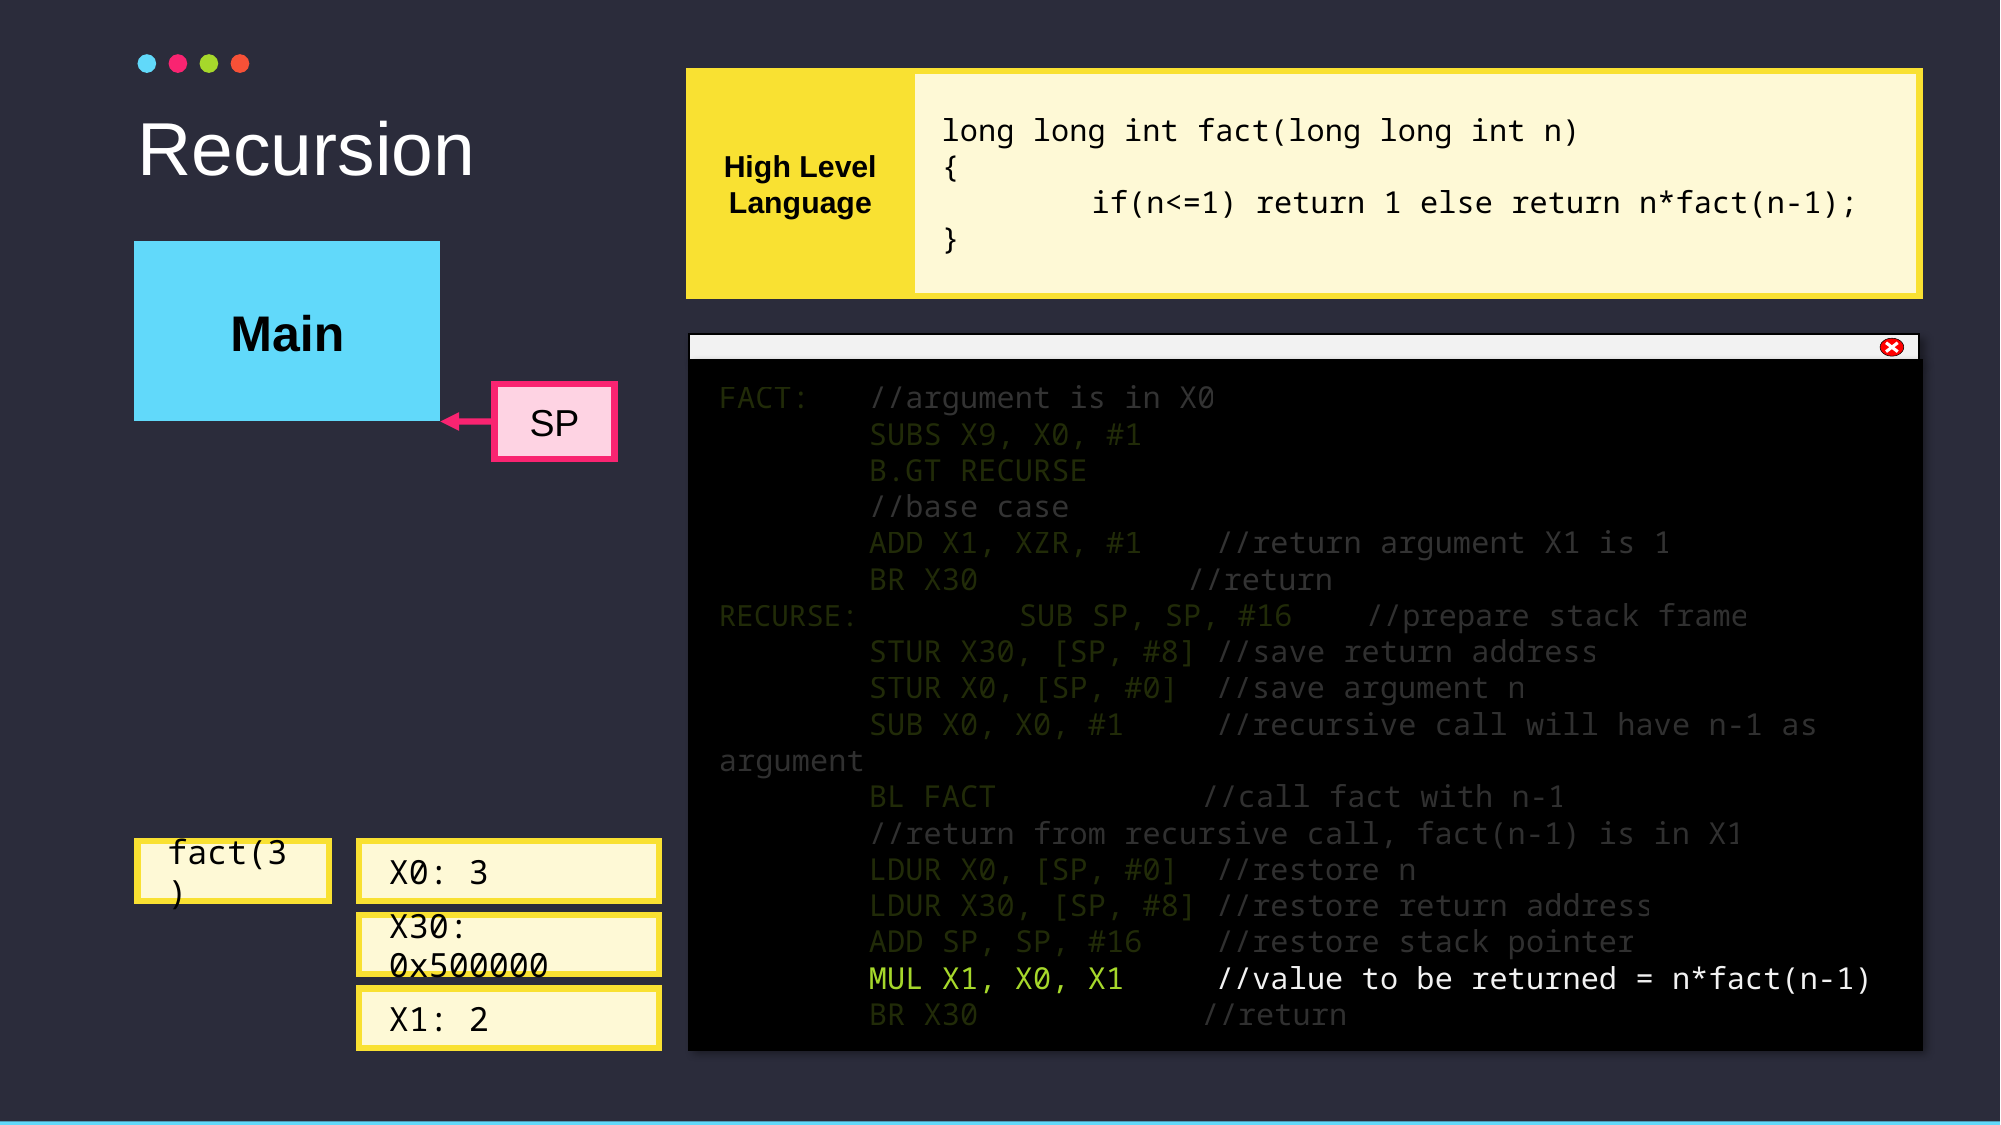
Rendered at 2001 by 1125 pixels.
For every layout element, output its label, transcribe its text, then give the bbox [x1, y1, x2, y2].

text_box fact(3) [136, 840, 330, 902]
text_box long long int fact(long long int n) { if(n<=1) return 1 else return n*fact(n-1); } [911, 70, 1920, 297]
text_box [688, 333, 1920, 359]
text_box SP [493, 383, 616, 460]
text_box FACT: //argument is in X0 SUBS X9, X0, #1 B.GT RECURSE //base case ADD X1, XZR, #1 //return argument X1 is 1 BR X30 //return RECURSE: SUB SP, SP, #16 //prepare stack frame STUR X30, [SP, #8] //save return address STUR X0, [SP, #0] //save argument n SUB X0, X0, #1 //recursive call will have n-1 as argument BL FACT //call fact with n-1 //return from recursive call, fact(n-1) is in X1 LDUR X0, [SP, #0] //restore n LDUR X30, [SP, #8] //restore return address ADD SP, SP, #16 //restore stack pointer MUL X1, X0, X1 //value to be returned = n*fact(n-1) BR X30 //return [688, 359, 1923, 1051]
text_box X30: 0x500000 [358, 914, 660, 975]
text_box Main [136, 243, 438, 419]
text_box High Level Language [688, 70, 911, 297]
text_box X1: 2 [358, 987, 660, 1049]
title Recursion [137, 111, 688, 193]
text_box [1880, 338, 1904, 357]
text_box X0: 3 [358, 840, 660, 902]
